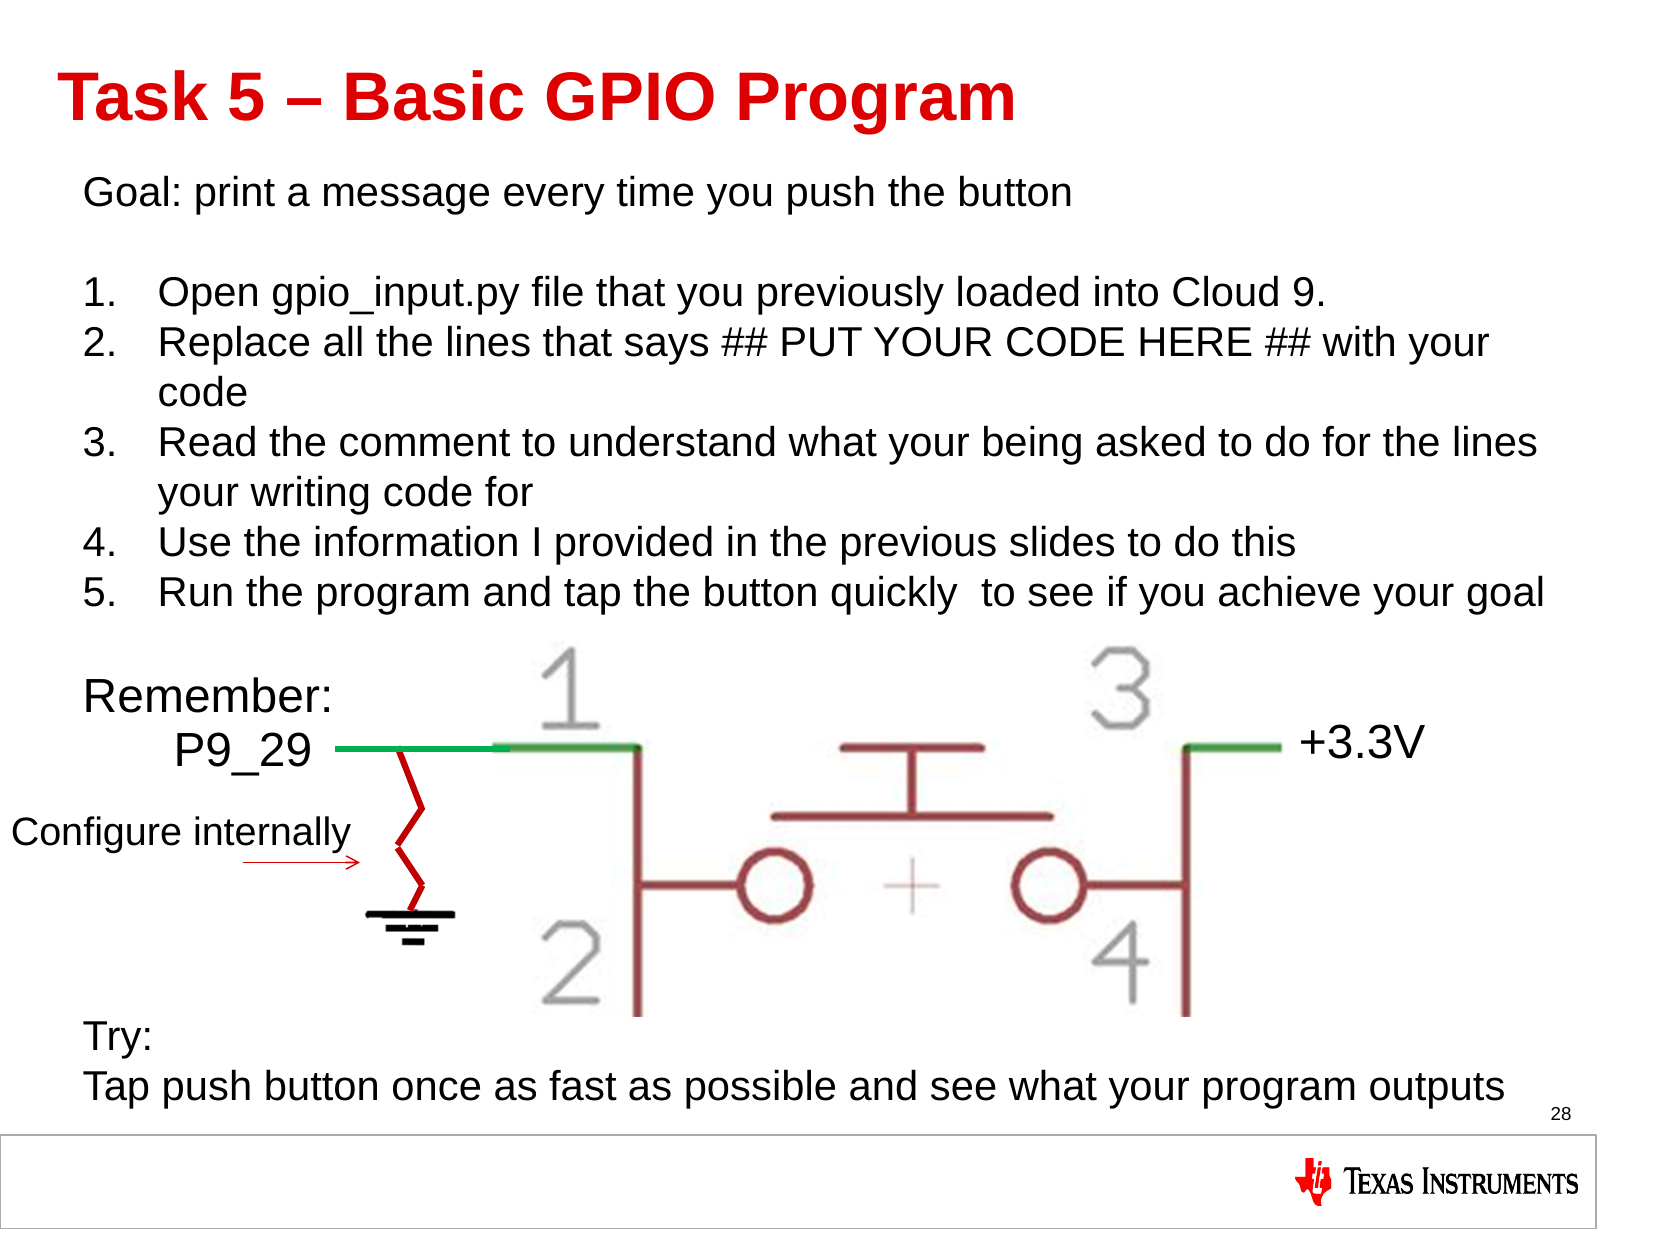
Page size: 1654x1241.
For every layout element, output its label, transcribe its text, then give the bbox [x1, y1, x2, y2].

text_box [397, 807, 423, 846]
title Task 5 – Basic GPIO Program [41, 25, 1572, 174]
picture [484, 619, 1289, 1021]
slide_number 28 [1200, 1093, 1588, 1132]
picture [1295, 1158, 1578, 1206]
picture [359, 908, 461, 952]
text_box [397, 847, 423, 886]
text_box P9_29 [158, 710, 328, 784]
text_box Goal: print a message every time you push the button Open gpio_input.py file that you previously loaded into Cloud 9. Replace all the lines that says ## PUT YOUR CODE HERE ## with your code Read the comment to understand what your being asked to do for the lines your writing code for Use the information I provided in the previous slides to do this Run the program and tap the button quickly to see if you achieve your goal Remember: Try: Tap push button once as fast as possible and see what your program outputs [82, 164, 1571, 884]
text_box Configure internally [0, 798, 367, 861]
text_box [397, 758, 423, 806]
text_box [409, 885, 423, 911]
text_box +3.3V [1293, 703, 1441, 776]
